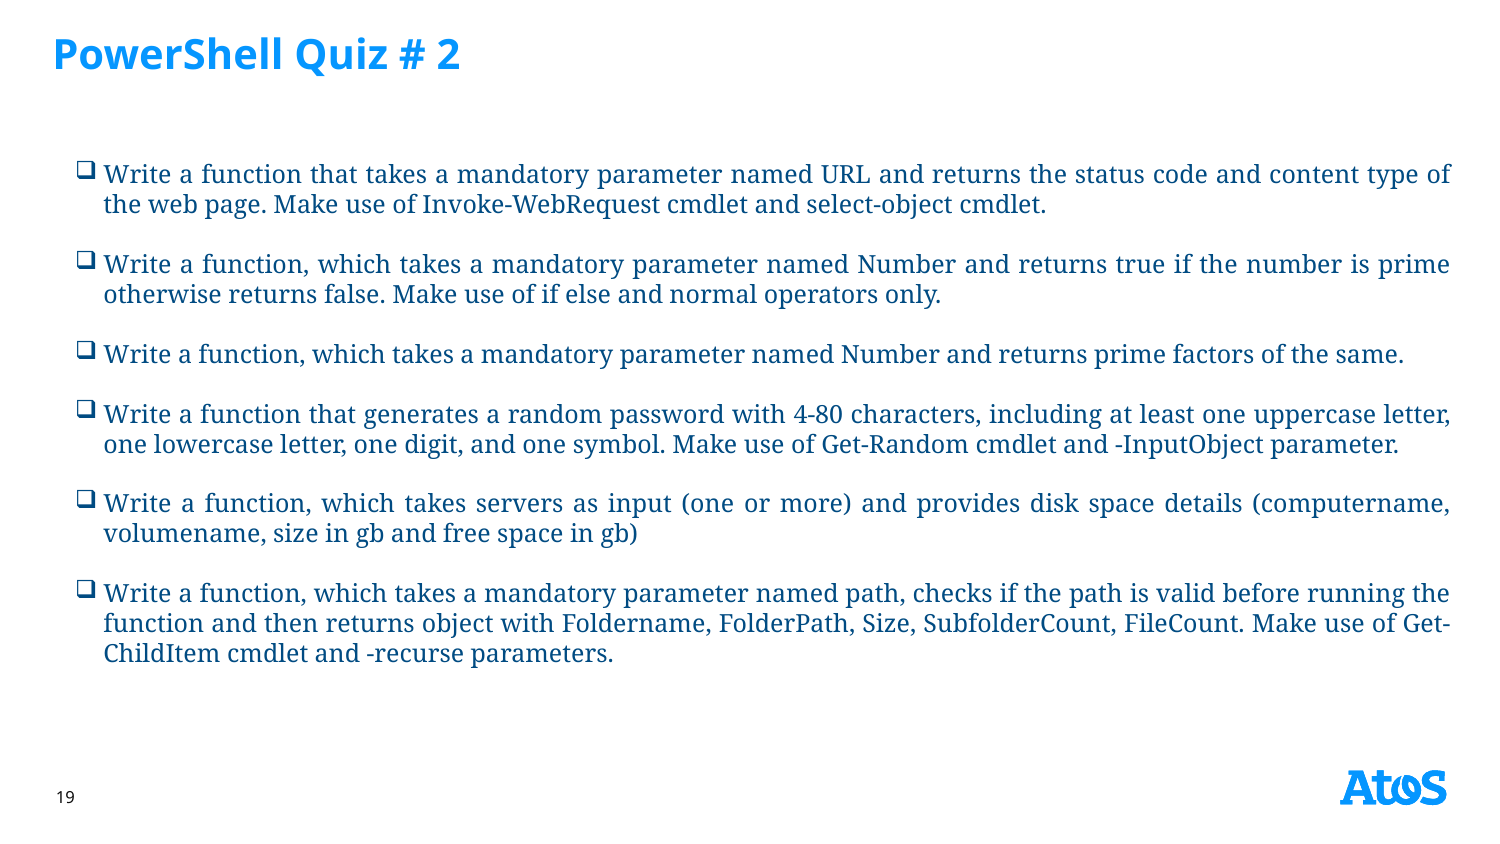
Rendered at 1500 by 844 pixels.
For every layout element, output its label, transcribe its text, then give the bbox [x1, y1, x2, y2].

text_box Write a function that takes a mandatory parameter named URL and returns the status code and content type of the web page. Make use of Invoke-WebRequest cmdlet and select-object cmdlet. Write a function, which takes a mandatory parameter named Number and returns true if the number is prime otherwise returns false. Make use of if else and normal operators only. Write a function, which takes a mandatory parameter named Number and returns prime factors of the same. Write a function that generates a random password with 4-80 characters, including at least one uppercase letter, one lowercase letter, one digit, and one symbol. Make use of Get-Random cmdlet and -InputObject parameter. Write a function, which takes servers as input (one or more) and provides disk space details (computername, volumename, size in gb and free space in gb) Write a function, which takes a mandatory parameter named path, checks if the path is valid before running the function and then returns object with Foldername, FolderPath, Size, SubfolderCount, FileCount. Make use of Get-ChildItem cmdlet and -recurse parameters. [60, 151, 1468, 772]
title PowerShell Quiz # 2 [37, 20, 1445, 141]
